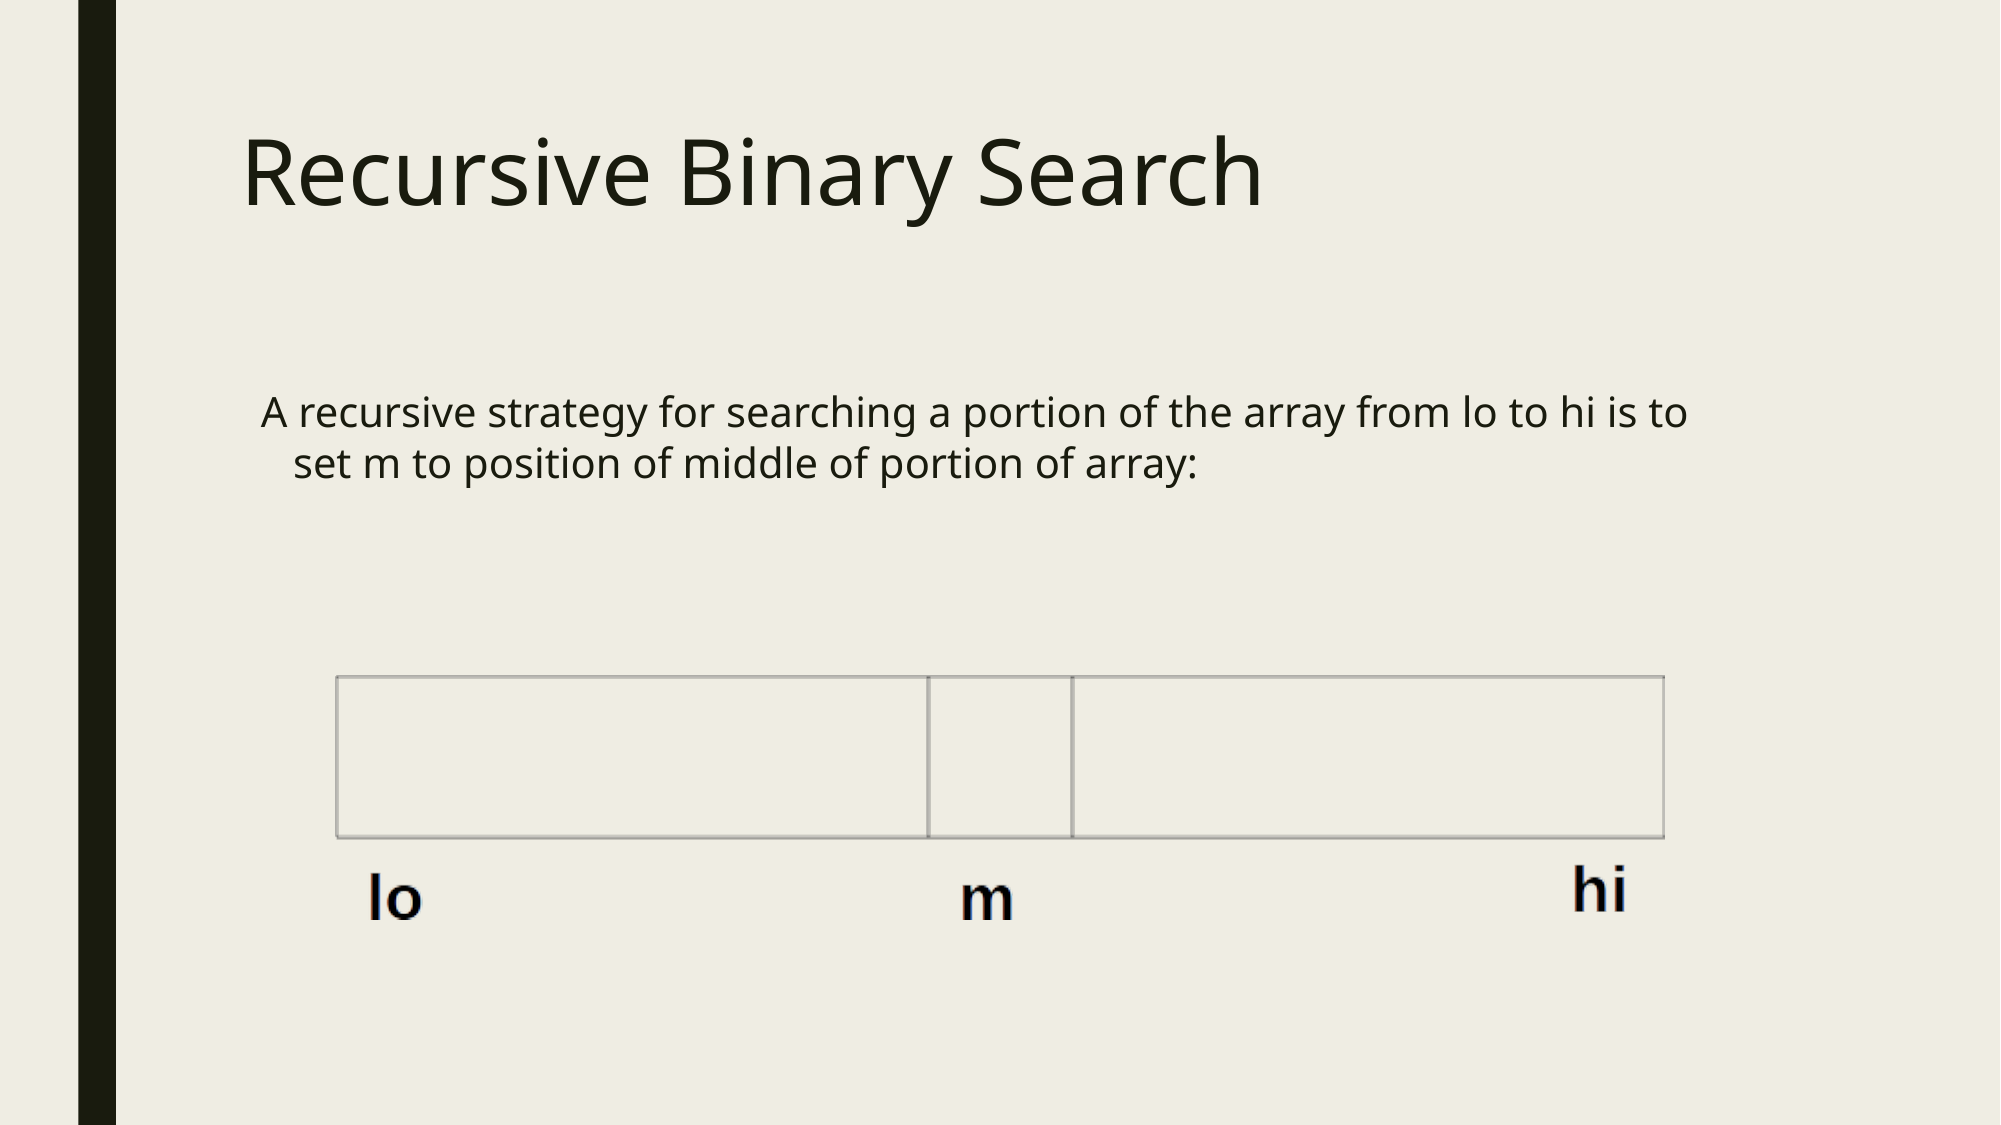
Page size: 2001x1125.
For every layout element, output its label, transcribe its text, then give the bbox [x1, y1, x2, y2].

list A recursive strategy for searching a portion of the array from lo to hi is to set m to position of middle of portion of array: [225, 375, 1800, 963]
picture [335, 675, 1665, 920]
title Recursive Binary Search [225, 112, 1800, 357]
